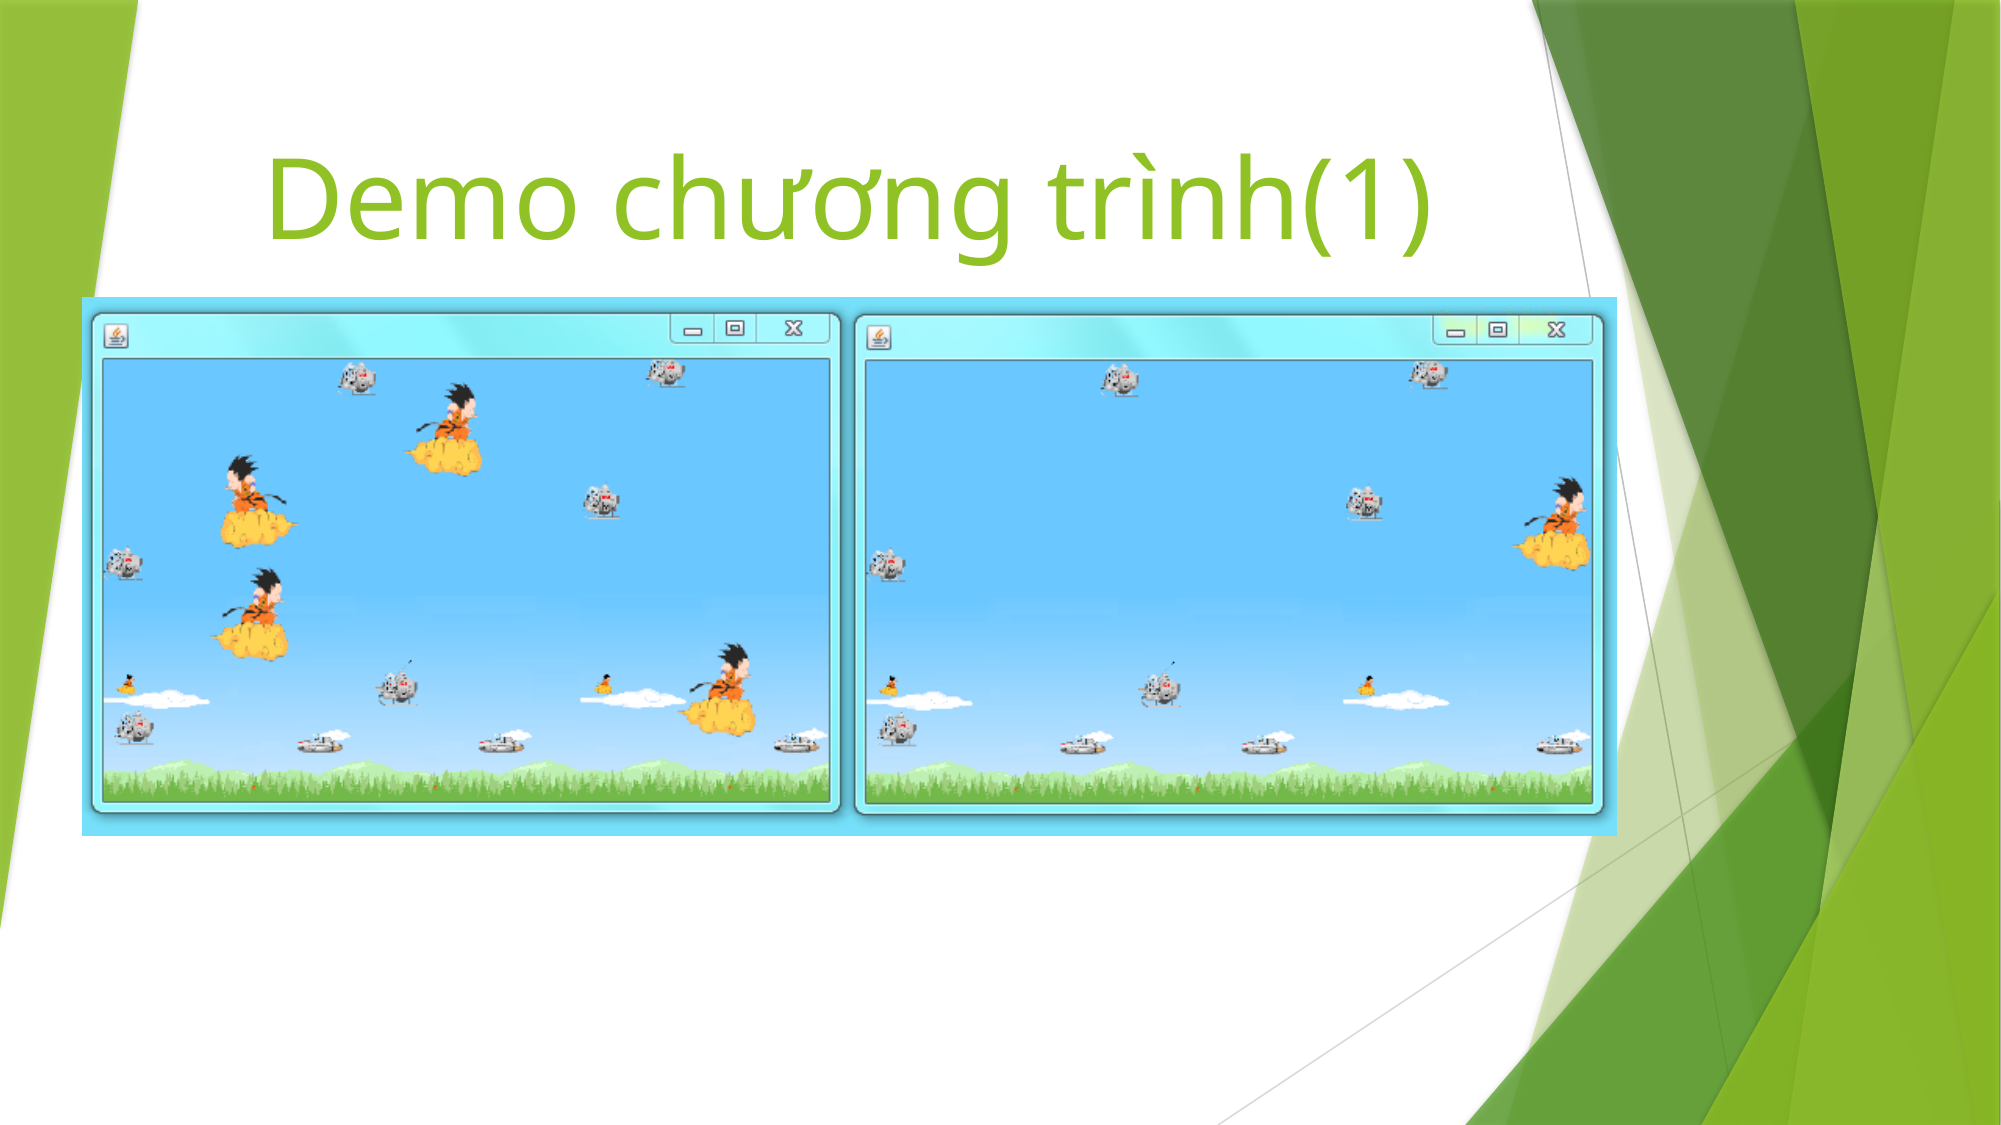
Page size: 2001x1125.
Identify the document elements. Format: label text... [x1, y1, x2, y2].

title Demo chương trình(1) [247, 0, 1522, 271]
picture [81, 297, 1618, 836]
